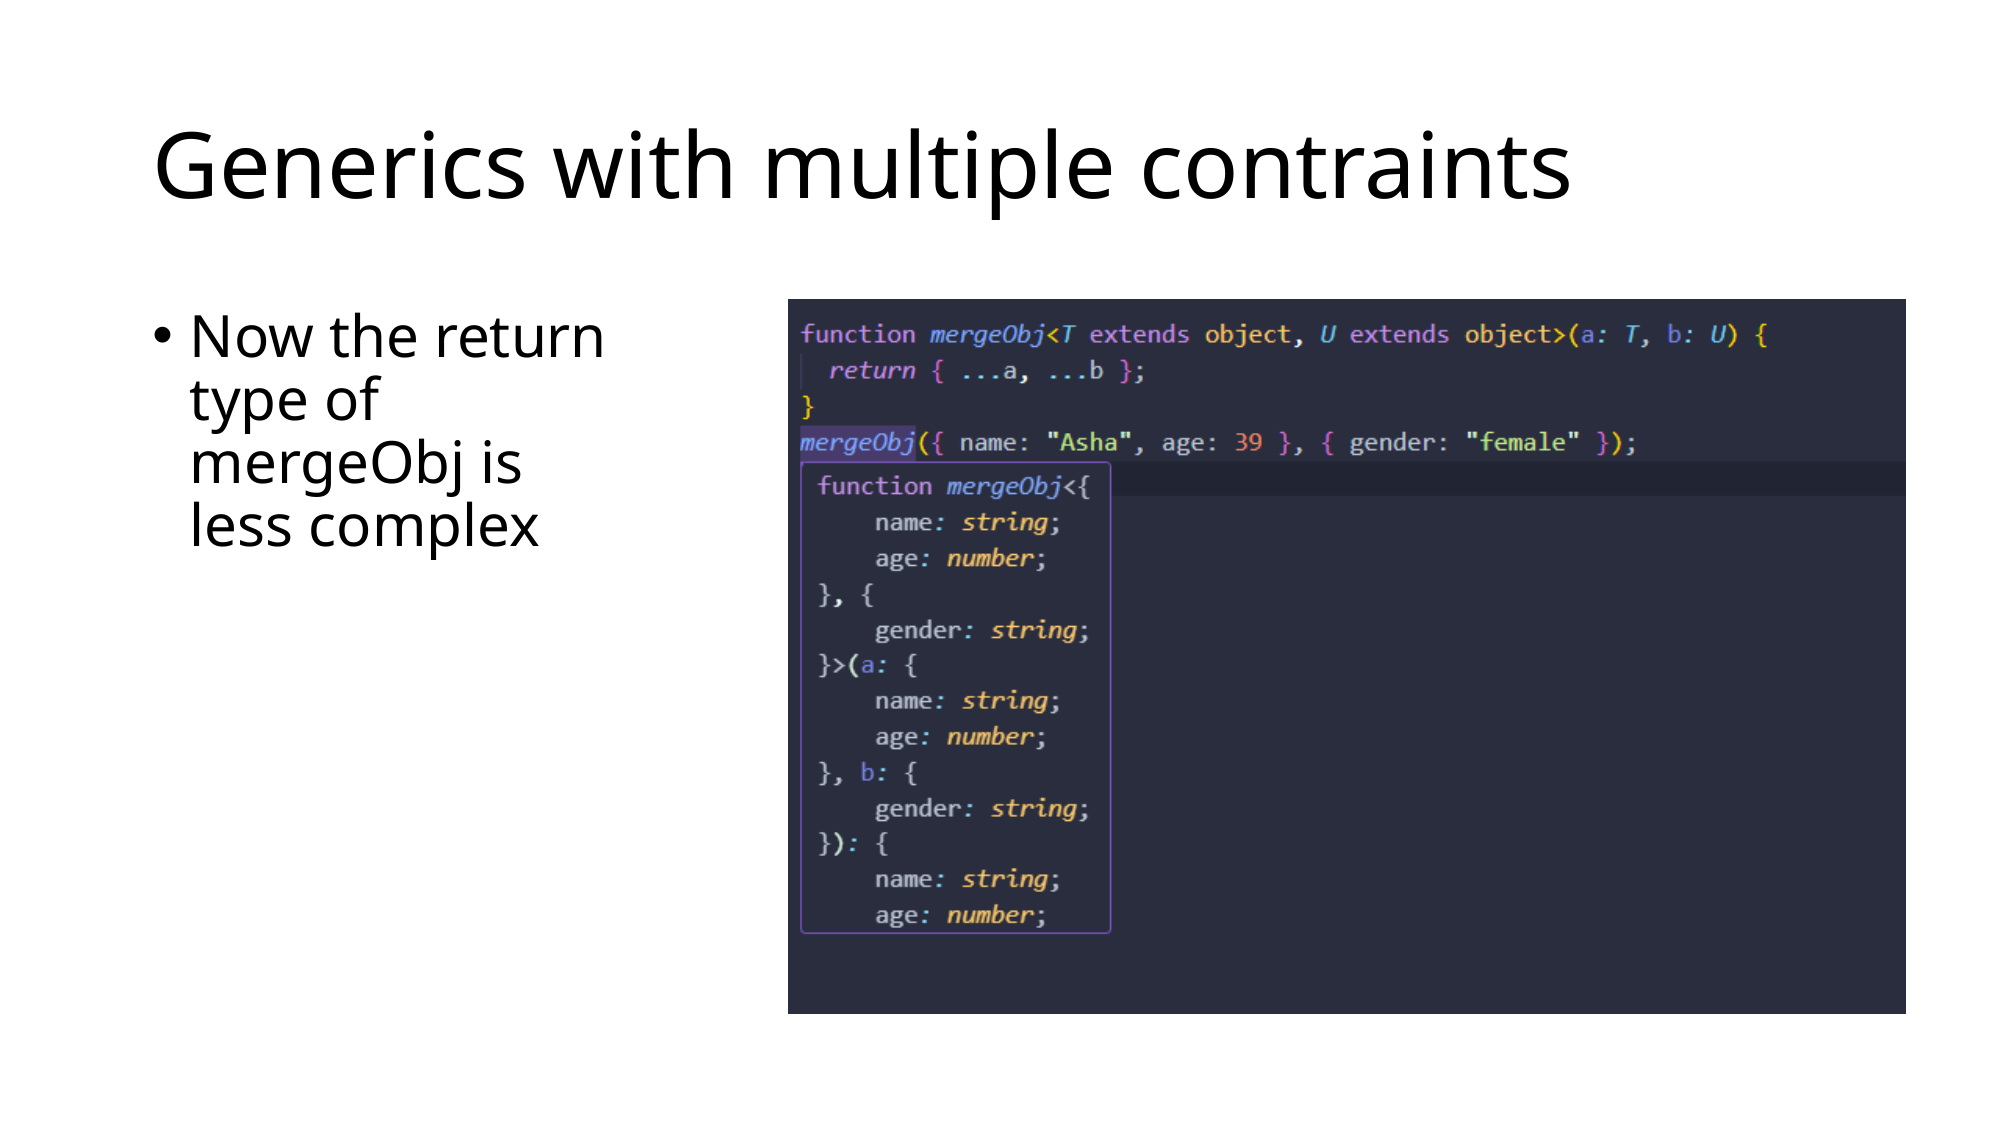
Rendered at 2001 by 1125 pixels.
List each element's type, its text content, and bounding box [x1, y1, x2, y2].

title Generics with multiple contraints [137, 59, 1863, 278]
list Now the return type of mergeObj is less complex [137, 299, 624, 1014]
picture [787, 298, 1906, 1014]
